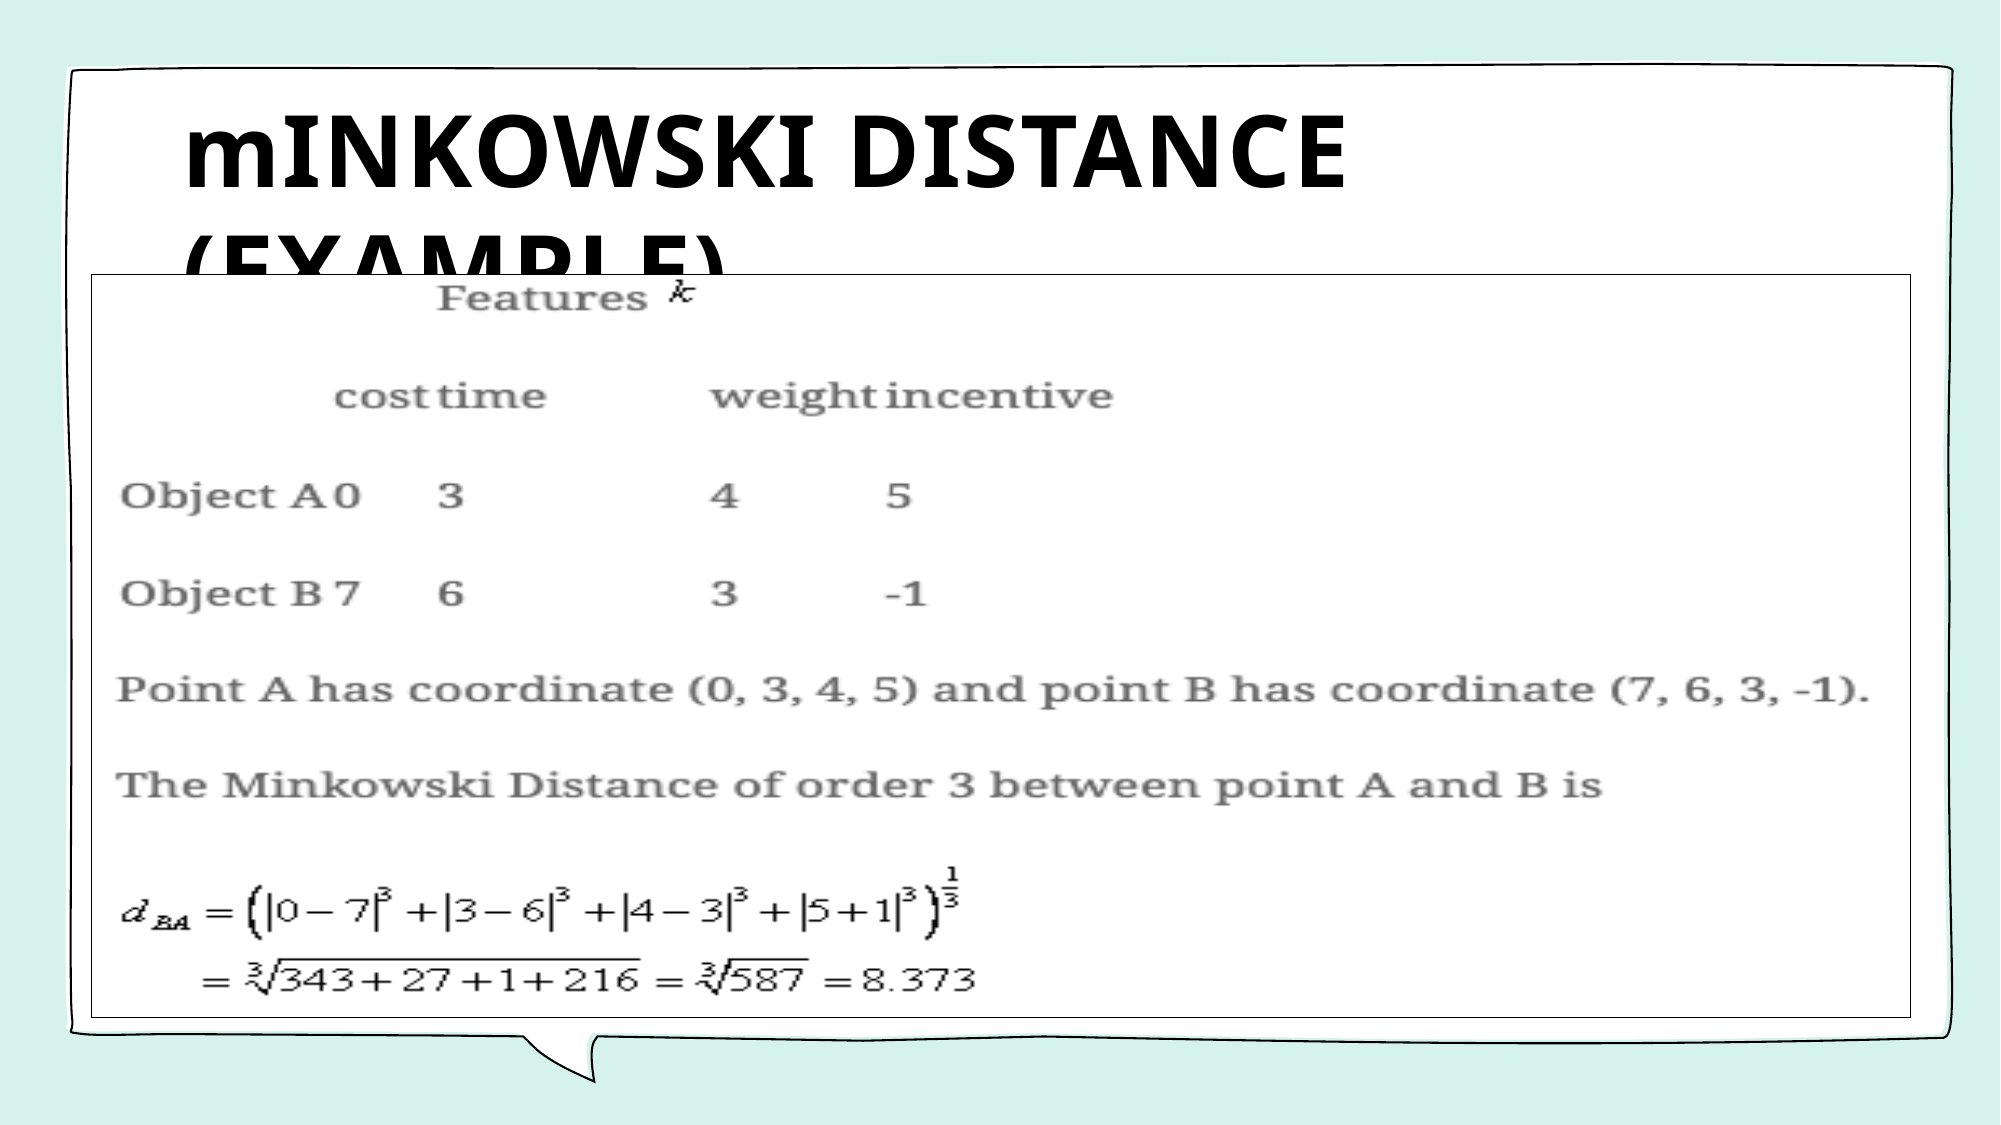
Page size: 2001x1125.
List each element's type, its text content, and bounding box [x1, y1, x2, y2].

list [91, 274, 1911, 1018]
title mINKOWSKI DISTANCE (EXAMPLE) [167, 91, 1863, 274]
